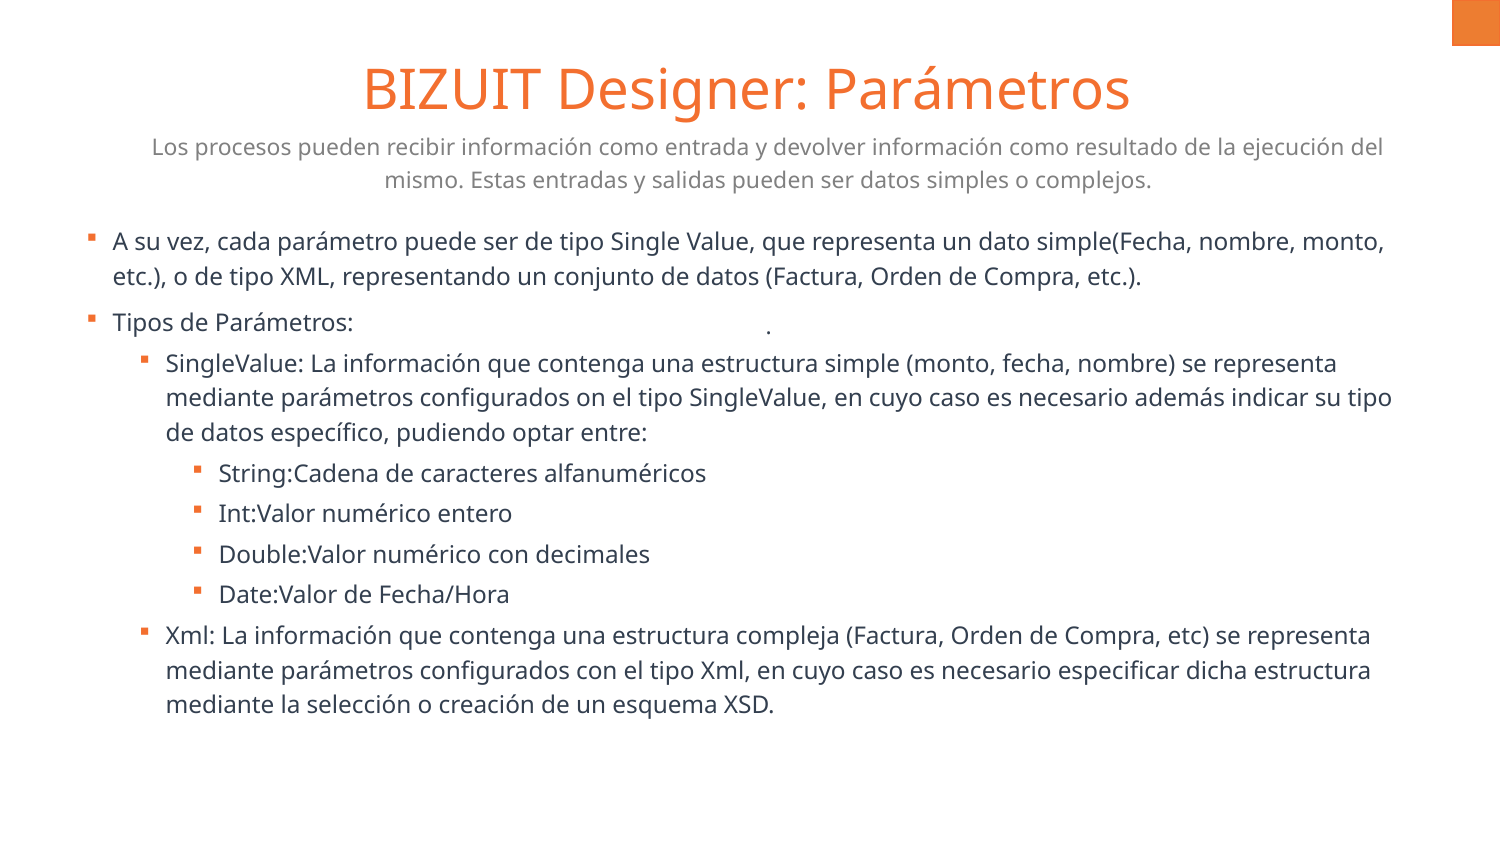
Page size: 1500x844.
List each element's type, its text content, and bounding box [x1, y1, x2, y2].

list A su vez, cada parámetro puede ser de tipo Single Value, que representa un dato simple(Fecha, nombre, monto, etc.), o de tipo XML, representando un conjunto de datos (Factura, Orden de Compra, etc.). Tipos de Parámetros: SingleValue: La información que contenga una estructura simple (monto, fecha, nombre) se representa mediante parámetros configurados on el tipo SingleValue, en cuyo caso es necesario además indicar su tipo de datos específico, pudiendo optar entre: String:Cadena de caracteres alfanuméricos Int:Valor numérico entero Double:Valor numérico con decimales Date:Valor de Fecha/Hora Xml: La información que contenga una estructura compleja (Factura, Orden de Compra, etc) se representa mediante parámetros configurados con el tipo Xml, en cuyo caso es necesario especificar dicha estructura mediante la selección o creación de un esquema XSD. [75, 214, 1425, 760]
list Los procesos pueden recibir información como entrada y devolver información como resultado de la ejecución del mismo. Estas entradas y salidas pueden ser datos simples o complejos. . [112, 121, 1425, 198]
list BIZUIT Designer: Parámetros [137, 34, 1356, 110]
